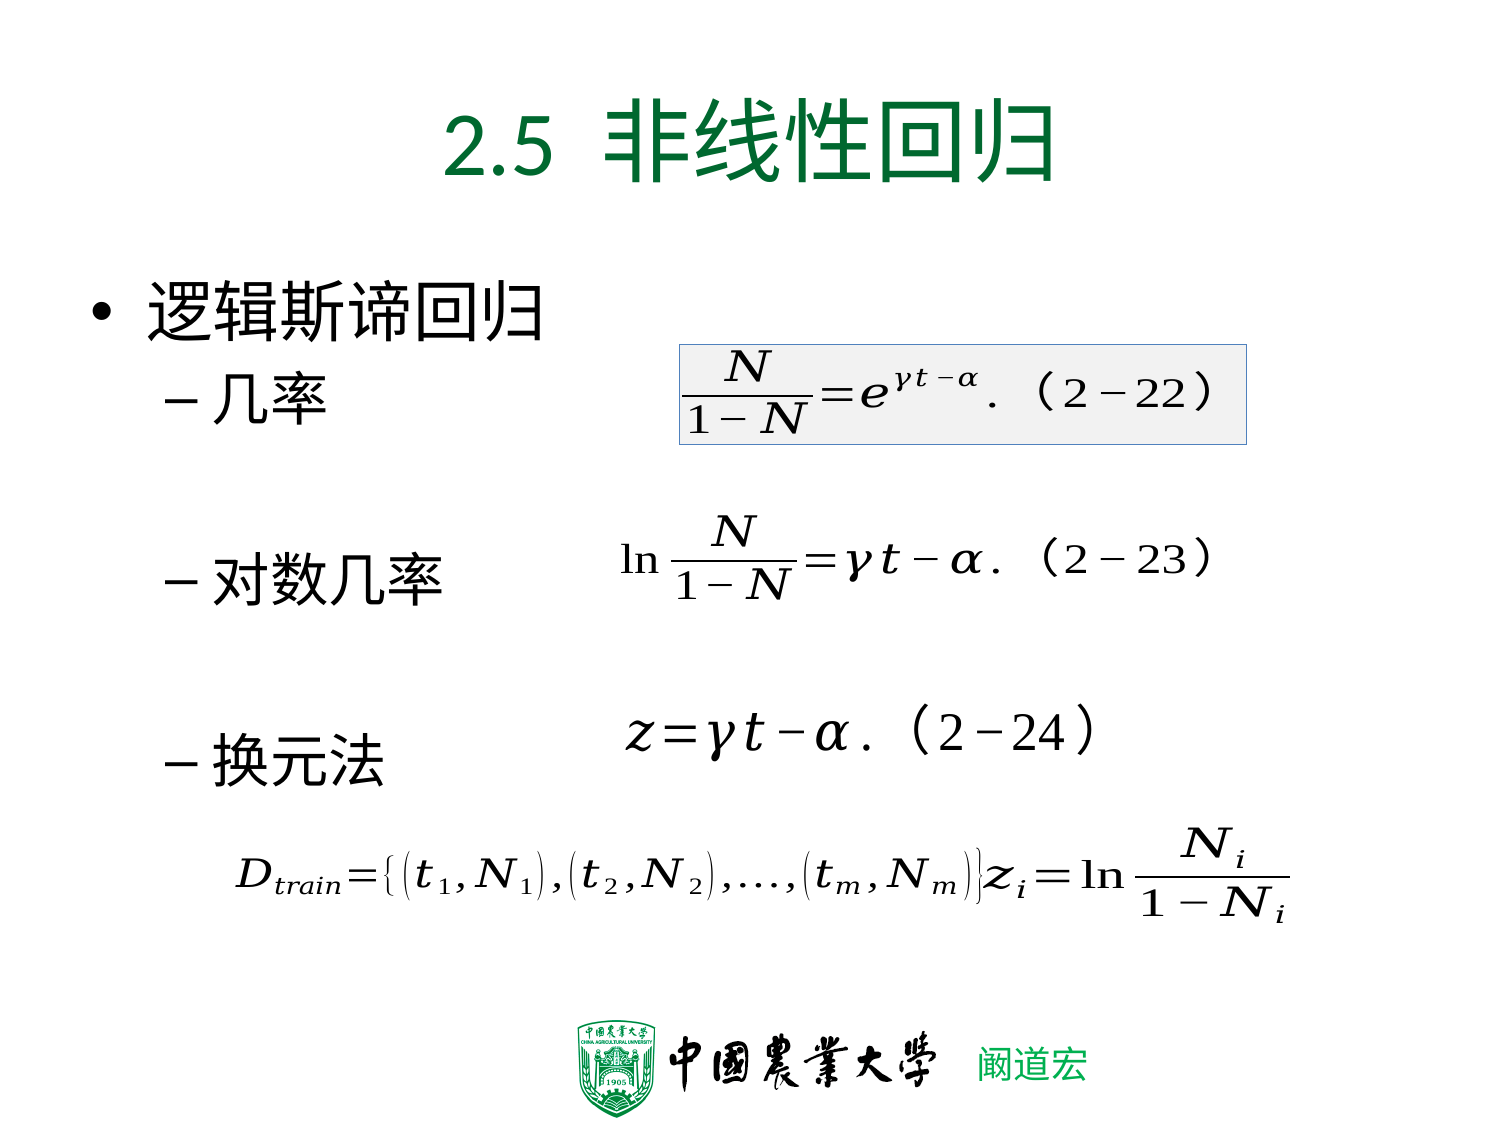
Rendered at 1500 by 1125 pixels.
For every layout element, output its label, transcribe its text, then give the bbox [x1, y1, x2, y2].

title 2.5 非线性回归 [75, 45, 1425, 233]
list 逻辑斯谛回归 几率 对数几率 换元法 [75, 262, 1425, 1005]
picture [573, 1016, 939, 1119]
